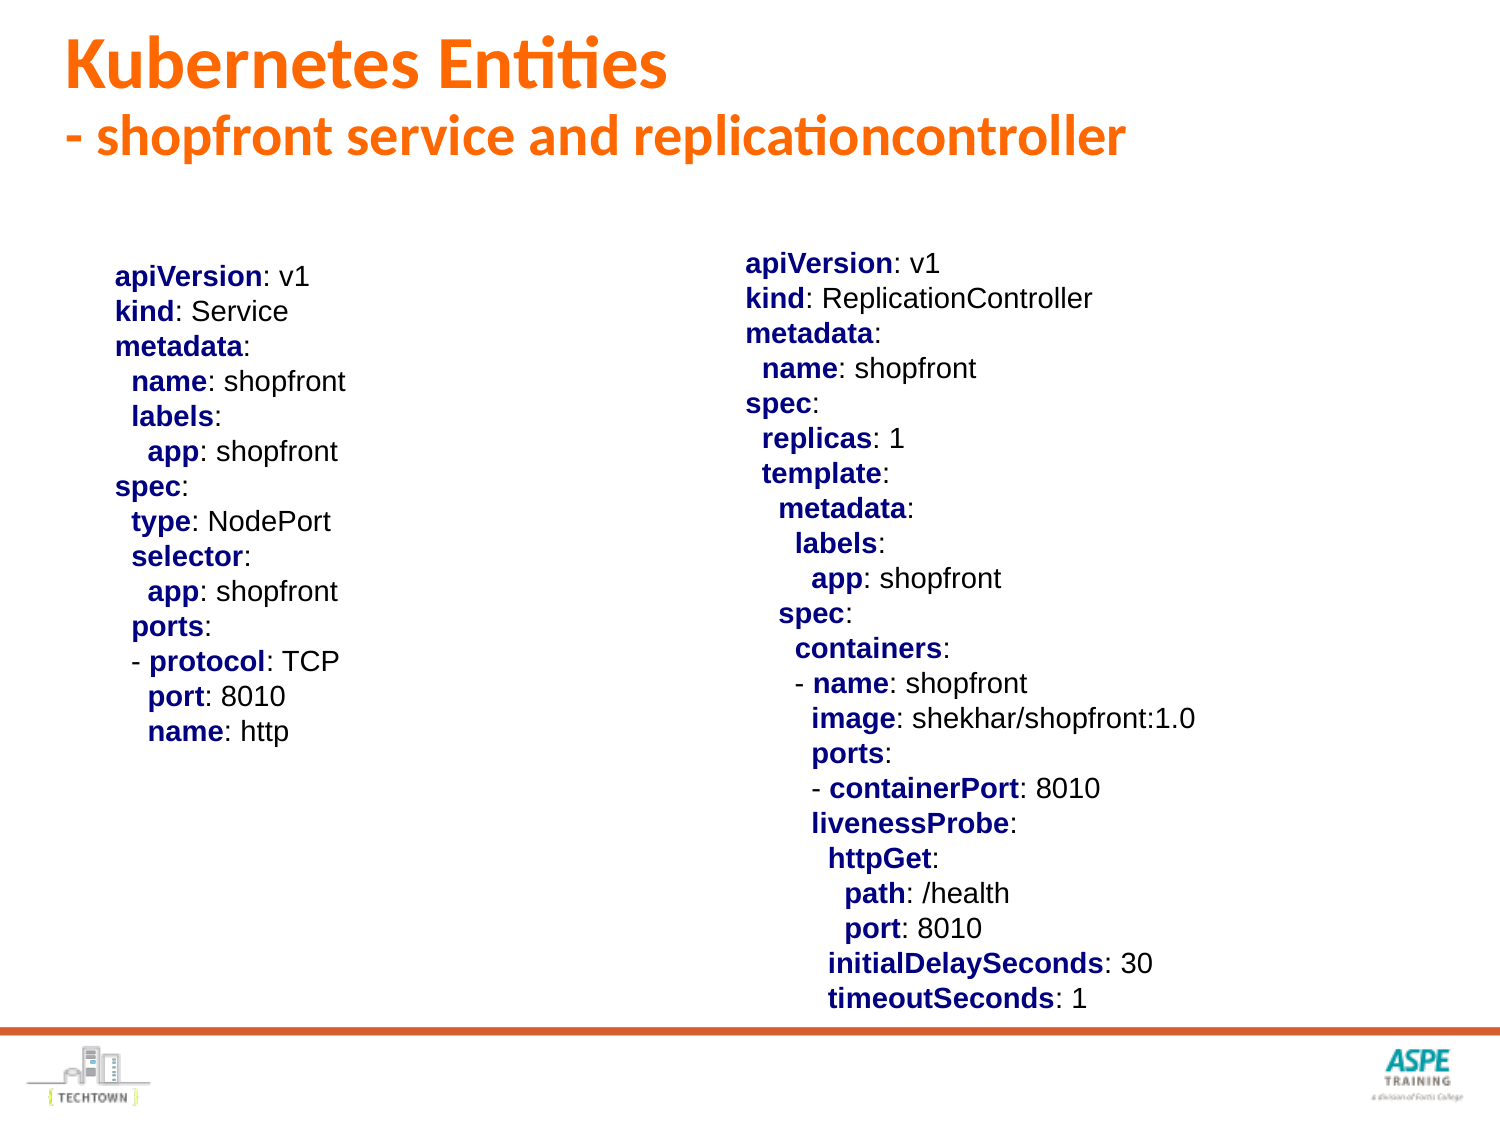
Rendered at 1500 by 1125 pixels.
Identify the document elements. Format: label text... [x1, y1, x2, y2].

text_box apiVersion: v1 kind: Service metadata: name: shopfront labels: app: shopfront spec: type: NodePort selector: app: shopfront ports: - protocol: TCP port: 8010 name: http [99, 249, 500, 790]
title Kubernetes Entities - shopfront service and replicationcontroller [50, 0, 1475, 205]
text_box apiVersion: v1 kind: ReplicationController metadata: name: shopfront spec: replicas: 1 template: metadata: labels: app: shopfront spec: containers: - name: shopfront image: shekhar/shopfront:1.0 ports: - containerPort: 8010 livenessProbe: httpGet: path: /health port: 8010 initialDelaySeconds: 30 timeoutSeconds: 1 [730, 237, 1481, 1022]
